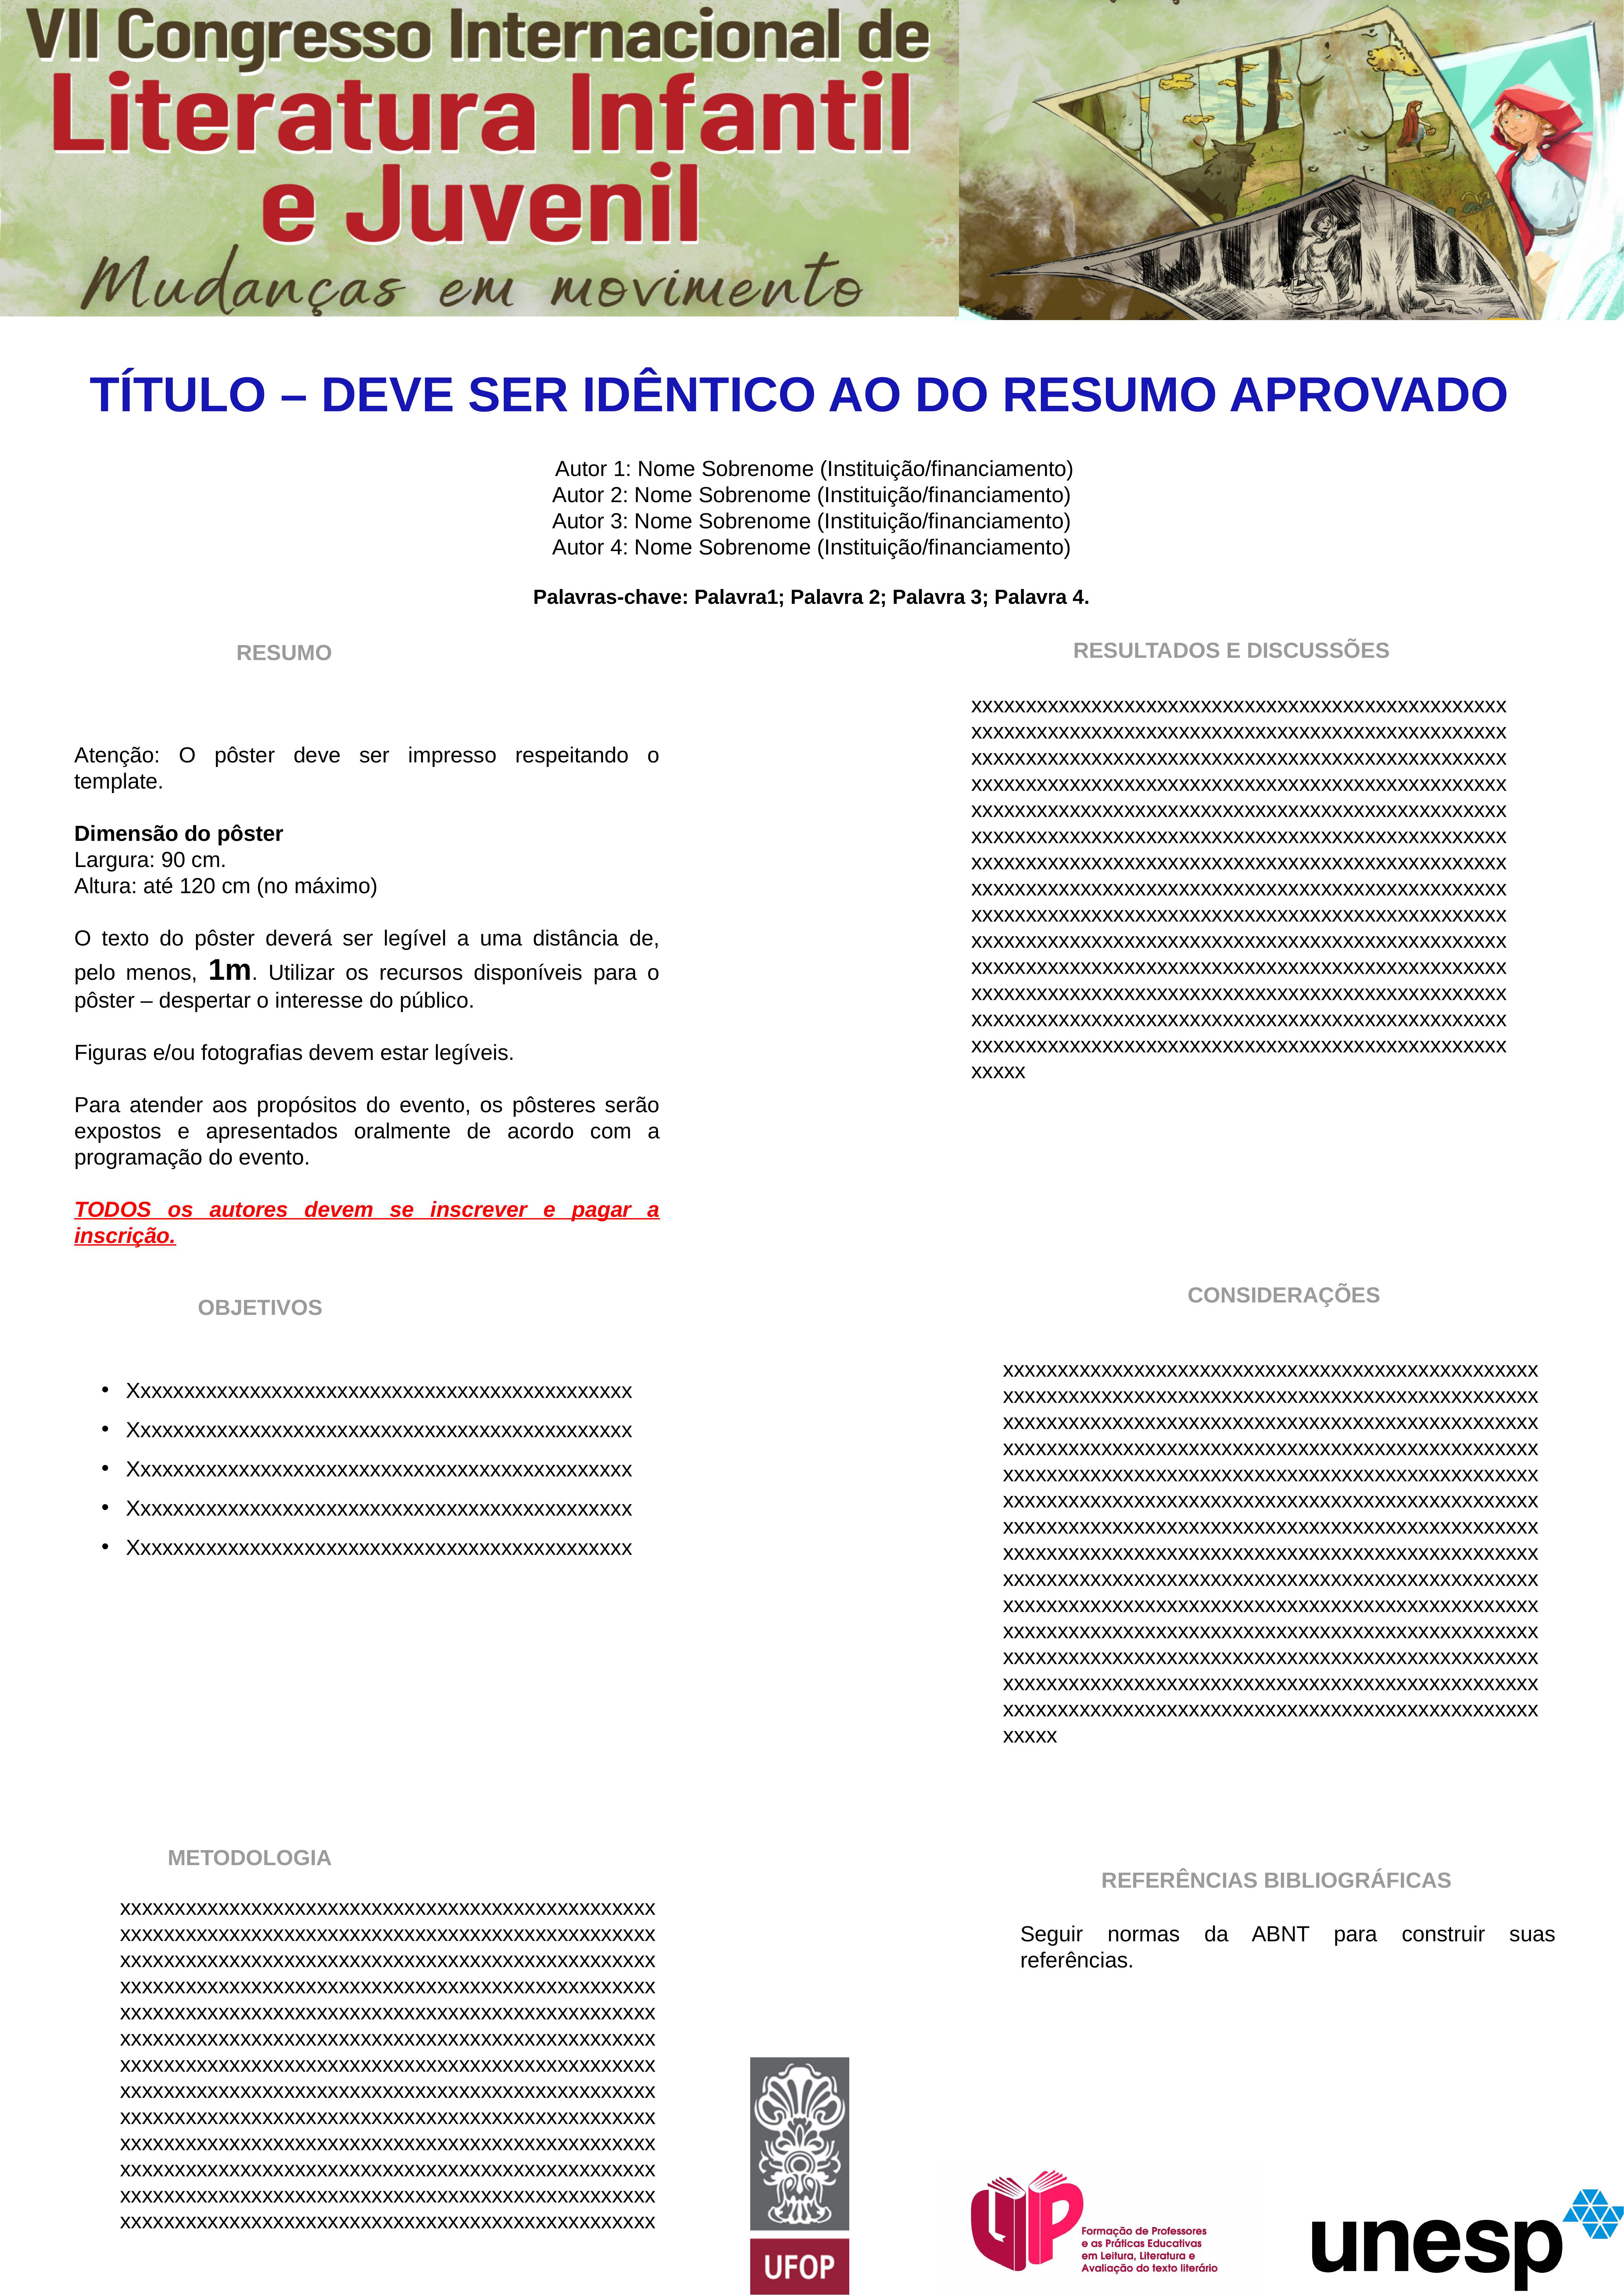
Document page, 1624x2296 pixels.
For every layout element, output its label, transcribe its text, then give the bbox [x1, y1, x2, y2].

text_box xxxxxxxxxxxxxxxxxxxxxxxxxxxxxxxxxxxxxxxxxxxxxxxxxxxxxxxxxxxxxxxxxxxxxxxxxxxxxxxxxxxxxxxxxxxxxxxxxxxxxxxxxxxxxxxxxxxxxxxxxxxxxxxxxxxxxxxxxxxxxxxxxxxxxxxxxxxxxxxxxxxxxxxxxxxxxxxxxxxxxxxxxxxxxxxxxxxxxxxxxxxxxxxxxxxxxxxxxxxxxxxxxxxxxxxxxxxxxxxxxxxxxxxxxxxxxxxxxxxxxxxxxxxxxxxxxxxxxxxxxxxxxxxxxxxxxxxxxxxxxxxxxxxxxxxxxxxxxxxxxxxxxxxxxxxxxxxxxxxxxxxxxxxxxxxxxxxxxxxxxxxxxxxxxxxxxxxxxxxxxxxxxxxxxxxxxxxxxxxxxxxxxxxxxxxxxxxxxxxxxxxxxxxxxxxxxxxxxxxxxxxxxxxxxxxxxxxxxxxxxxxxxxxxxxxxxxxxxxxxxxxxxxxxxxxxxxxxxxxxxxxxxxxxxxxxxxxxxxxxxxxxxxxxxxxxxxxxxxxxxxxxxxxxxxxxxxxxxxxxxxxxxxxxxxxxxxxxxxxxxxxxxxxxxxxxxxxxxxxxxxxxxxxxxxxxxxxxxxxxxxxxxxxxxxxxxxxxxxxxxxxxxxxxxxxxxxxxxxxxxxxxxxxxxxxxxxxxxxxxxxxxxxxxxxx [966, 688, 1514, 1085]
text_box xxxxxxxxxxxxxxxxxxxxxxxxxxxxxxxxxxxxxxxxxxxxxxxxxxxxxxxxxxxxxxxxxxxxxxxxxxxxxxxxxxxxxxxxxxxxxxxxxxxxxxxxxxxxxxxxxxxxxxxxxxxxxxxxxxxxxxxxxxxxxxxxxxxxxxxxxxxxxxxxxxxxxxxxxxxxxxxxxxxxxxxxxxxxxxxxxxxxxxxxxxxxxxxxxxxxxxxxxxxxxxxxxxxxxxxxxxxxxxxxxxxxxxxxxxxxxxxxxxxxxxxxxxxxxxxxxxxxxxxxxxxxxxxxxxxxxxxxxxxxxxxxxxxxxxxxxxxxxxxxxxxxxxxxxxxxxxxxxxxxxxxxxxxxxxxxxxxxxxxxxxxxxxxxxxxxxxxxxxxxxxxxxxxxxxxxxxxxxxxxxxxxxxxxxxxxxxxxxxxxxxxxxxxxxxxxxxxxxxxxxxxxxxxxxxxxxxxxxxxxxxxxxxxxxxxxxxxxxxxxxxxxxxxxxxxxxxxxxxxxxxxxxxxxxxxxxxxxxxxxxxxxxxxxxxxxxxxxxxxxxxxxxxxxxxxxxxxxxxxxxxxxxxxxxxxxxxxxxxxxxxxxxxxxxxxxxxxxxxxxxxxxxxxxxxxxxxxxxxxxxxxxxxxxxxxxxxxxx [115, 1891, 663, 2236]
text_box xxxxxxxxxxxxxxxxxxxxxxxxxxxxxxxxxxxxxxxxxxxxxxxxxxxxxxxxxxxxxxxxxxxxxxxxxxxxxxxxxxxxxxxxxxxxxxxxxxxxxxxxxxxxxxxxxxxxxxxxxxxxxxxxxxxxxxxxxxxxxxxxxxxxxxxxxxxxxxxxxxxxxxxxxxxxxxxxxxxxxxxxxxxxxxxxxxxxxxxxxxxxxxxxxxxxxxxxxxxxxxxxxxxxxxxxxxxxxxxxxxxxxxxxxxxxxxxxxxxxxxxxxxxxxxxxxxxxxxxxxxxxxxxxxxxxxxxxxxxxxxxxxxxxxxxxxxxxxxxxxxxxxxxxxxxxxxxxxxxxxxxxxxxxxxxxxxxxxxxxxxxxxxxxxxxxxxxxxxxxxxxxxxxxxxxxxxxxxxxxxxxxxxxxxxxxxxxxxxxxxxxxxxxxxxxxxxxxxxxxxxxxxxxxxxxxxxxxxxxxxxxxxxxxxxxxxxxxxxxxxxxxxxxxxxxxxxxxxxxxxxxxxxxxxxxxxxxxxxxxxxxxxxxxxxxxxxxxxxxxxxxxxxxxxxxxxxxxxxxxxxxxxxxxxxxxxxxxxxxxxxxxxxxxxxxxxxxxxxxxxxxxxxxxxxxxxxxxxxxxxxxxxxxxxxxxxxxxxxxxxxxxxxxxxxxxxxxxxxxxxxxxxxxxxxxxxxxxxxxxxxxxxxxxxxx [998, 1352, 1546, 1750]
text_box OBJETIVOS [50, 1291, 471, 1374]
text_box REFERÊNCIAS BIBLIOGRÁFICAS [1015, 1864, 1545, 1917]
text_box Atenção: O pôster deve ser impresso respeitando o template. Dimensão do pôster Largura: 90 cm. Altura: até 120 cm (no máximo) O texto do pôster deverá ser legível a uma distância de, pelo menos, 1m. Utilizar os recursos disponíveis para o pôster – despertar o interesse do público. Figuras e/ou fotografias devem estar legíveis. Para atender aos propósitos do evento, os pôsteres serão expostos e apresentados oralmente de acordo com a programação do evento. TODOS os autores devem se inscrever e pagar a inscrição. [69, 738, 665, 1354]
text_box Xxxxxxxxxxxxxxxxxxxxxxxxxxxxxxxxxxxxxxxxxxxxxx Xxxxxxxxxxxxxxxxxxxxxxxxxxxxxxxxxxxxxxxxxxxxxx Xxxxxxxxxxxxxxxxxxxxxxxxxxxxxxxxxxxxxxxxxxxxxx Xxxxxxxxxxxxxxxxxxxxxxxxxxxxxxxxxxxxxxxxxxxxxx Xxxxxxxxxxxxxxxxxxxxxxxxxxxxxxxxxxxxxxxxxxxxxx [93, 1361, 641, 1562]
text_box RESULTADOS E DISCUSSÕES [998, 634, 1465, 688]
picture [937, 2159, 1258, 2296]
text_box CONSIDERAÇÕES [1054, 1278, 1521, 1333]
text_box Seguir normas da ABNT para construir suas referências. [1015, 1917, 1561, 1975]
picture [750, 2057, 849, 2295]
picture [1310, 2186, 1624, 2294]
picture [0, 0, 1624, 320]
text_box Autor 1: Nome Sobrenome (Instituição/financiamento) Autor 2: Nome Sobrenome (Instituição/financiamento) Autor 3: Nome Sobrenome (Instituição/financiamento) Autor 4: Nome Sobrenome (Instituição/financiamento) Palavras-chave: Palavra1; Palavra 2; Palavra 3; Palavra 4. [0, 428, 1624, 635]
text_box RESUMO [18, 637, 551, 673]
text_box METODOLOGIA [59, 1841, 441, 1968]
text_box TÍTULO – DEVE SER IDÊNTICO AO DO RESUMO APROVADO [0, 360, 1601, 424]
